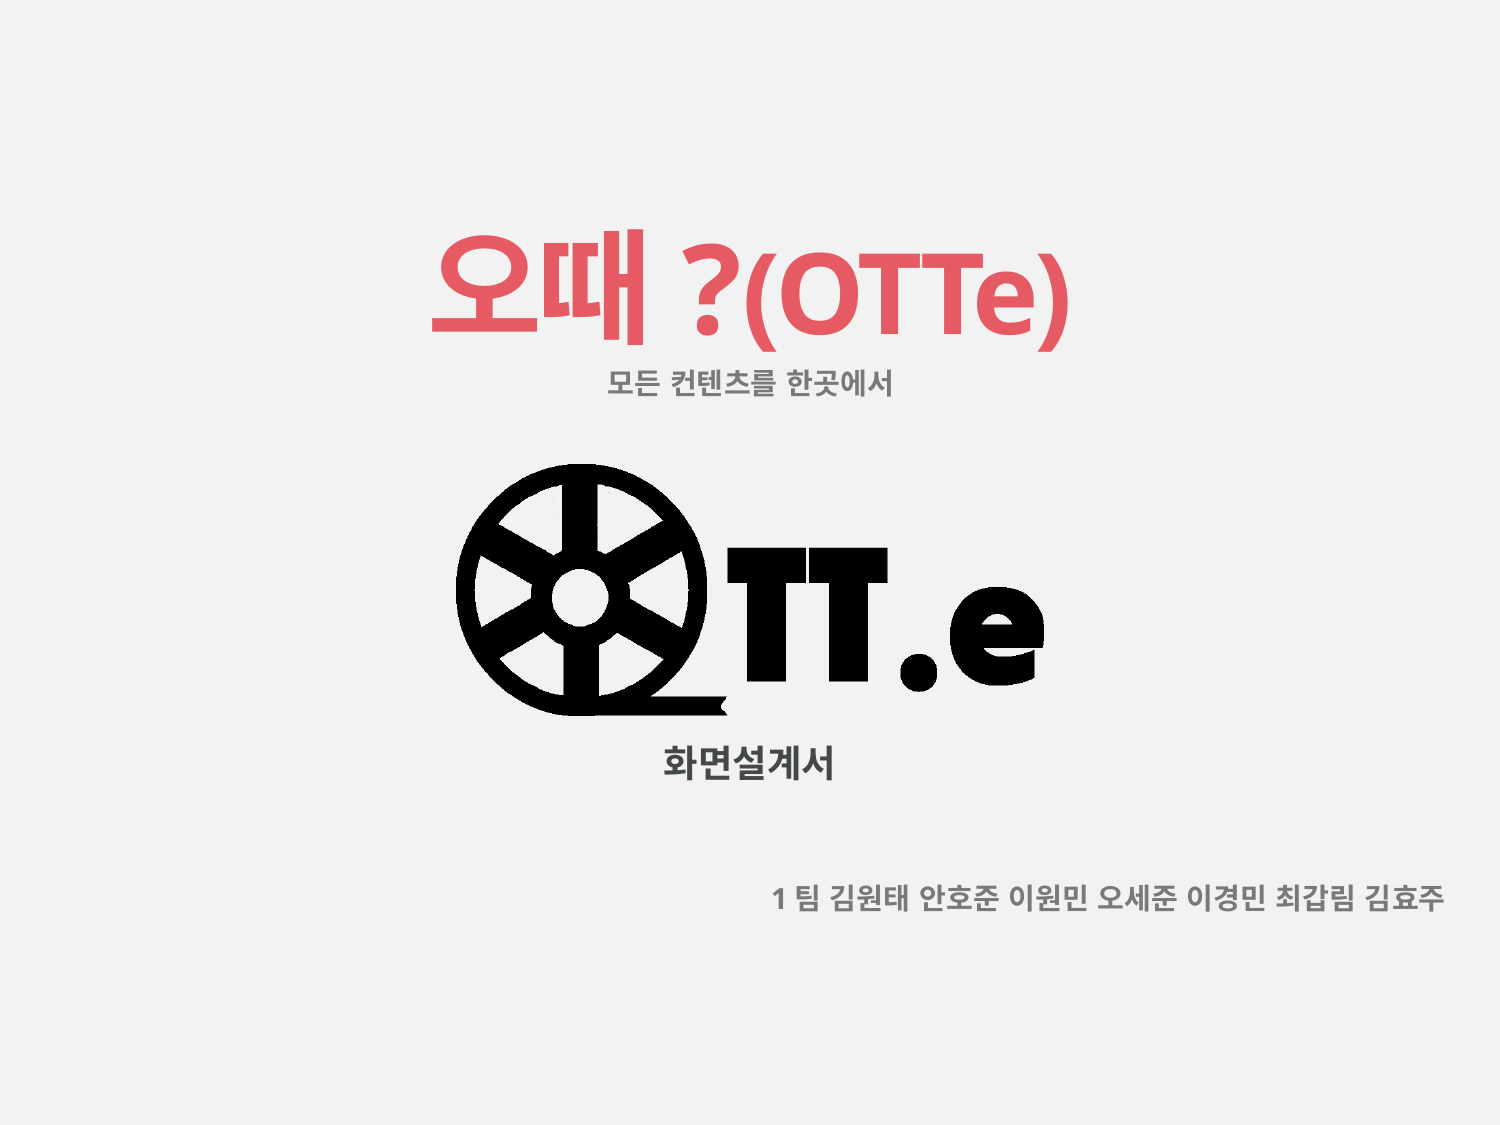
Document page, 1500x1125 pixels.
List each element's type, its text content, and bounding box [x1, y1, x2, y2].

text_box 1팀 김원태 안호준 이원민 오세준 이경민 최갑림 김효주 [756, 873, 1462, 923]
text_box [424, 201, 1076, 409]
text_box 화면설계서 [649, 732, 852, 793]
picture [455, 464, 1045, 716]
